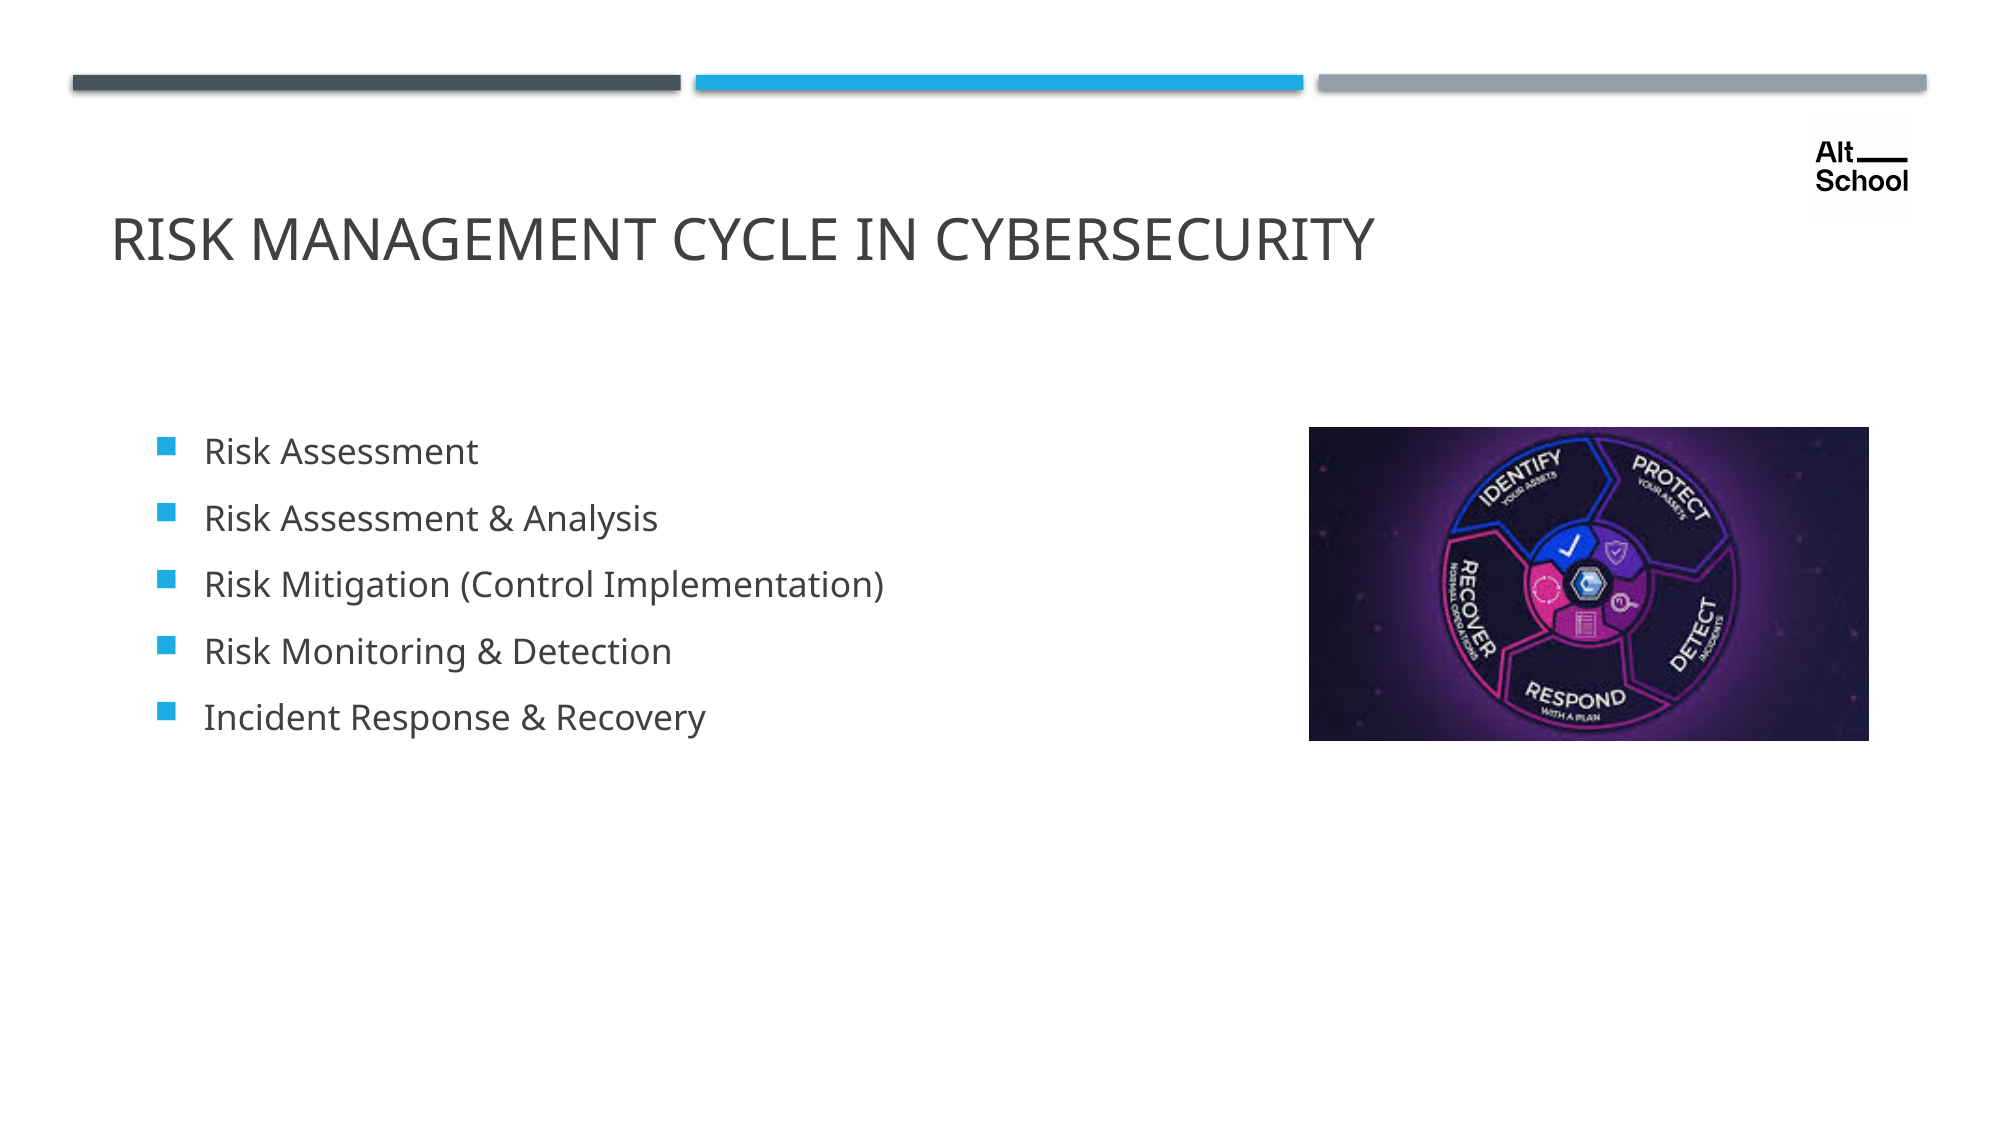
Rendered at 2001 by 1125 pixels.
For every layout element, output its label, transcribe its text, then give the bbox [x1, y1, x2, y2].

picture [1805, 112, 1916, 223]
title Risk Management Cycle in Cybersecurity [95, 115, 1905, 280]
list Risk Assessment Risk Assessment & Analysis Risk Mitigation (Control Implementation) Risk Monitoring & Detection Incident Response & Recovery [138, 415, 1364, 947]
picture [1308, 426, 1870, 742]
